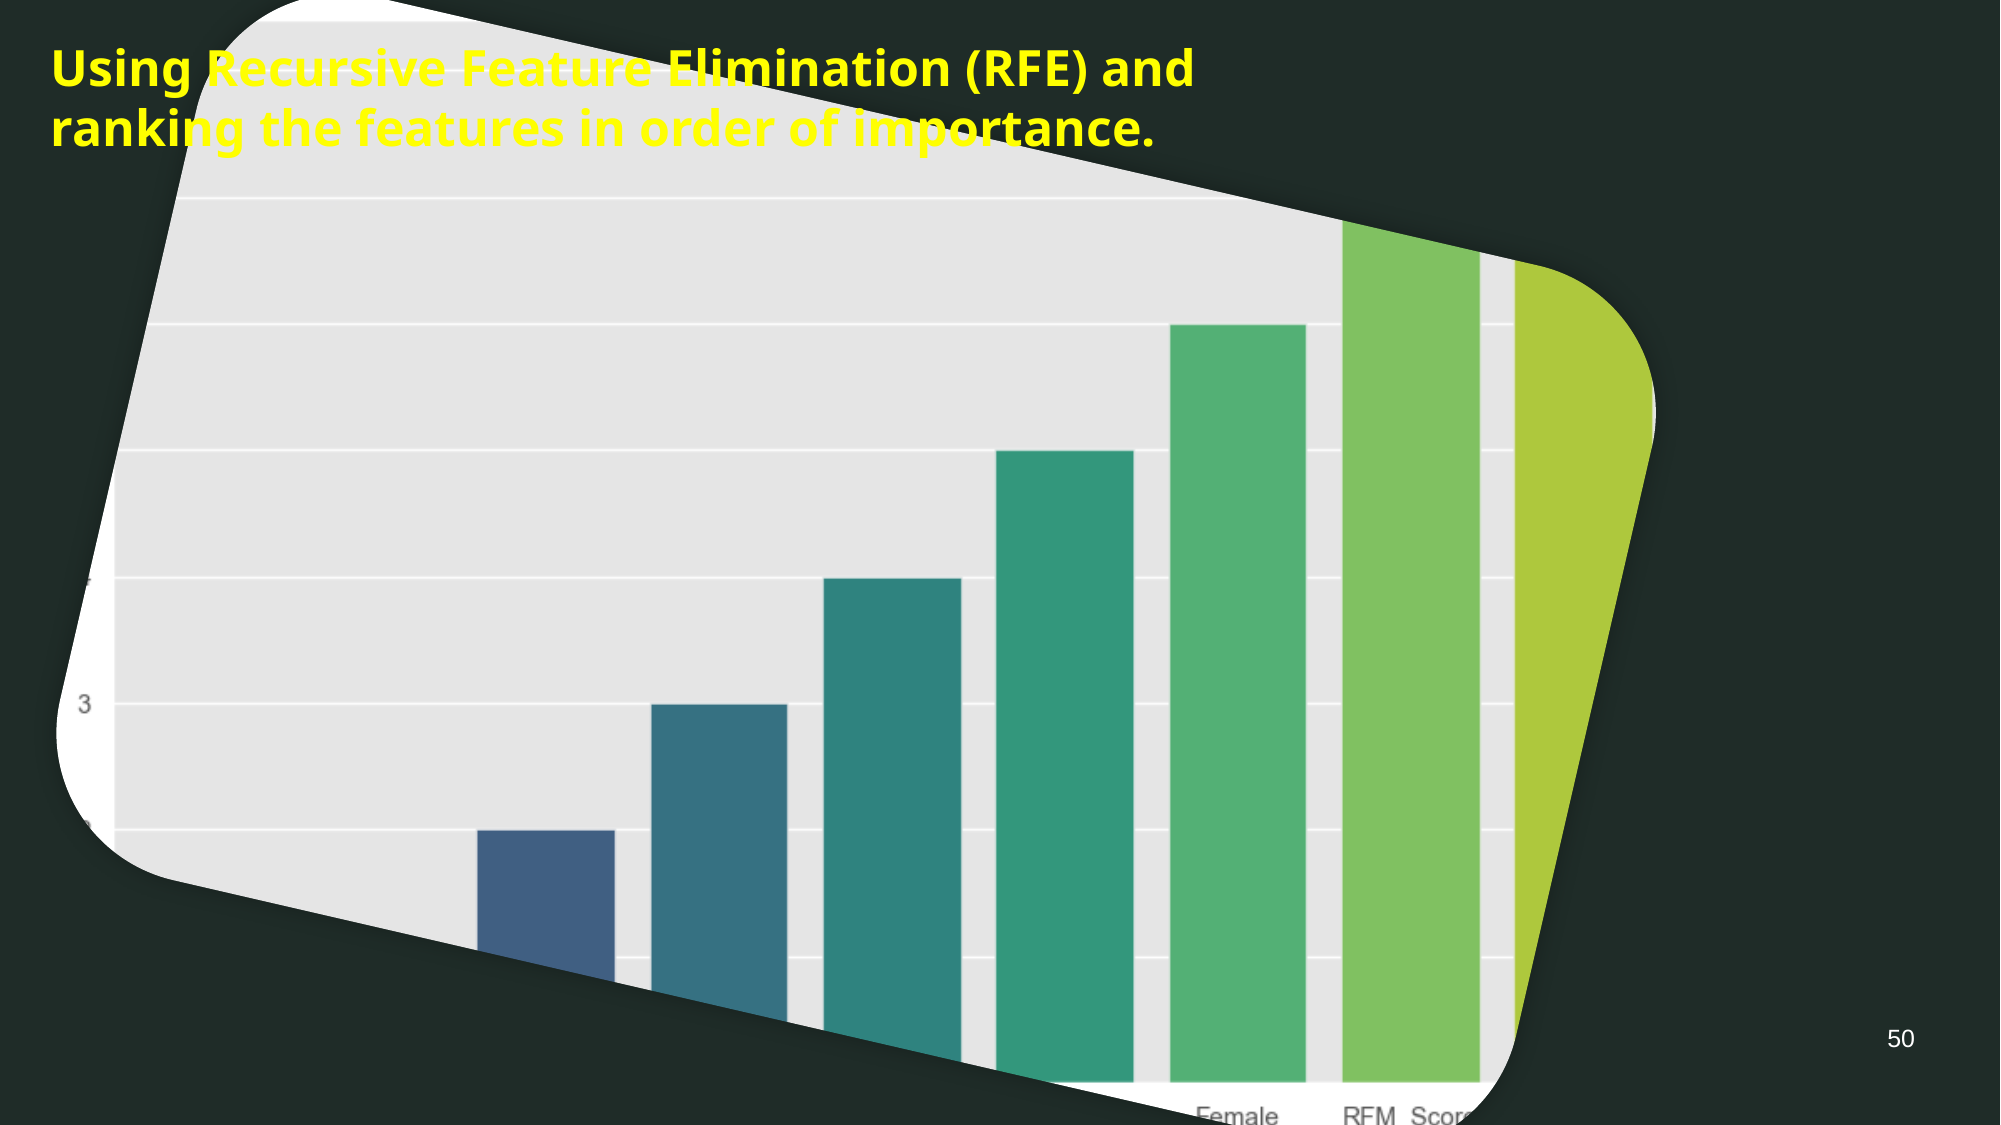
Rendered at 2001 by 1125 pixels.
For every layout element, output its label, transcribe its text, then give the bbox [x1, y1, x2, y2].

picture [56, 119, 1656, 1125]
slide_number 50 [1791, 1008, 1931, 1068]
text_box Using Recursive Feature Elimination (RFE) and ranking the features in order of importance. [35, 29, 1279, 209]
picture [246, 0, 514, 29]
